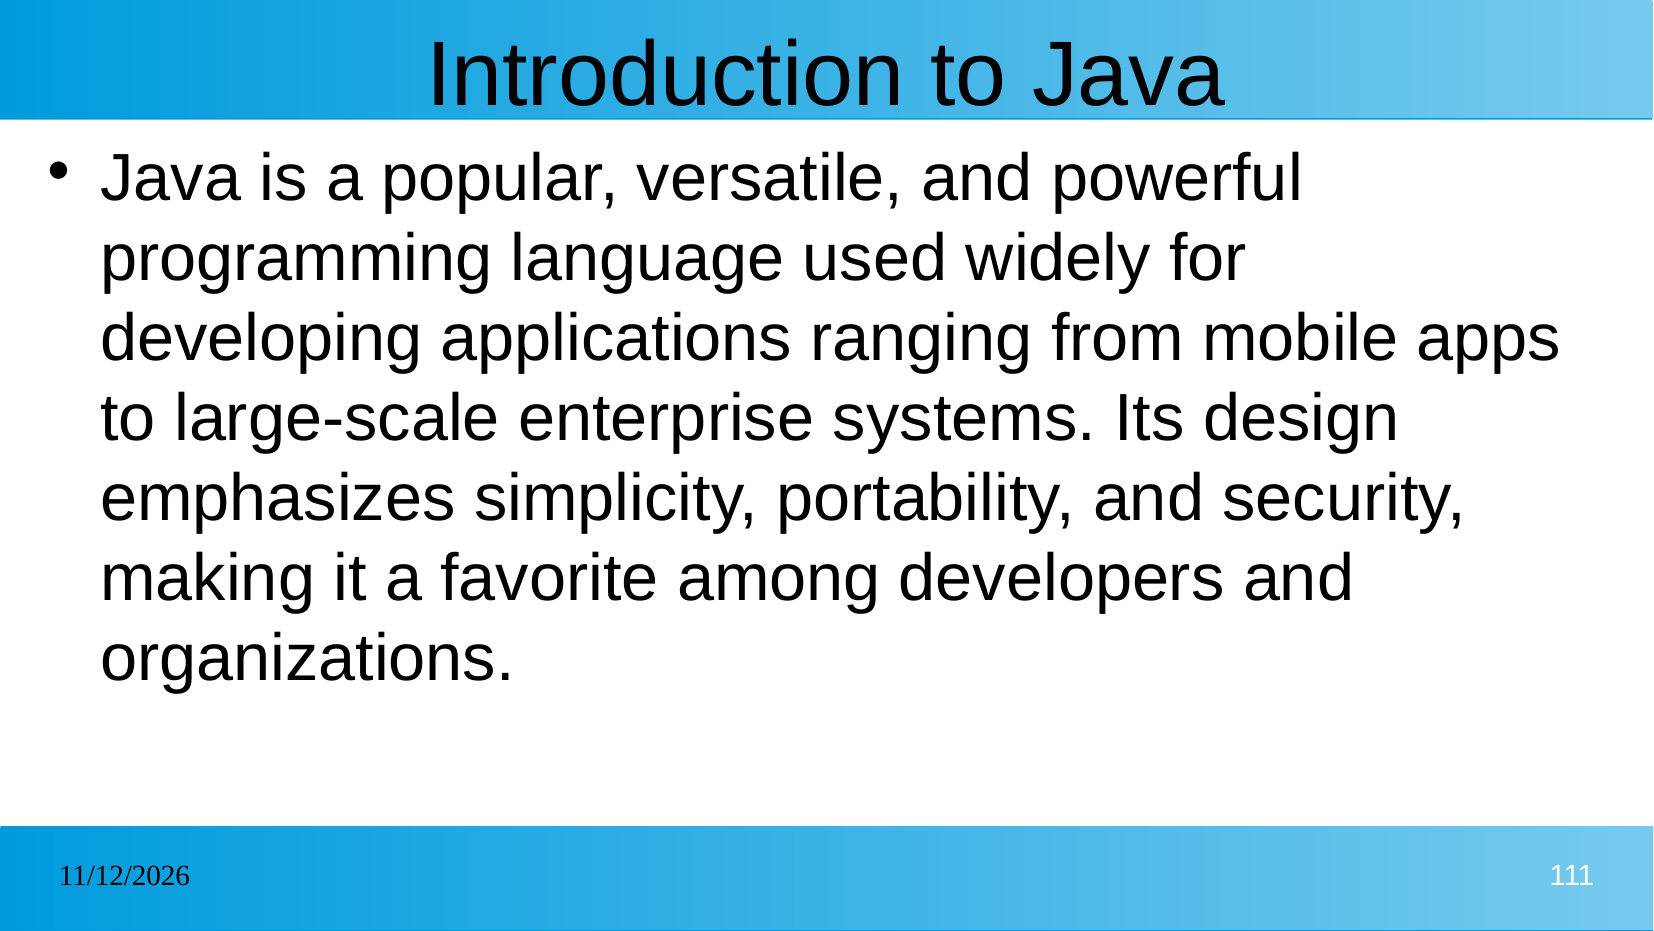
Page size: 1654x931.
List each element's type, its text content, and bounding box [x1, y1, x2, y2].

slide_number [59, 856, 443, 915]
slide_number 111 [1210, 856, 1595, 915]
list Java is a popular, versatile, and powerful programming language used widely for developing applications ranging from mobile apps to large-scale enterprise systems. Its design emphasizes simplicity, portability, and security, making it a favorite among developers and organizations. [29, 134, 1565, 857]
title Introduction to Java [59, 29, 1595, 108]
